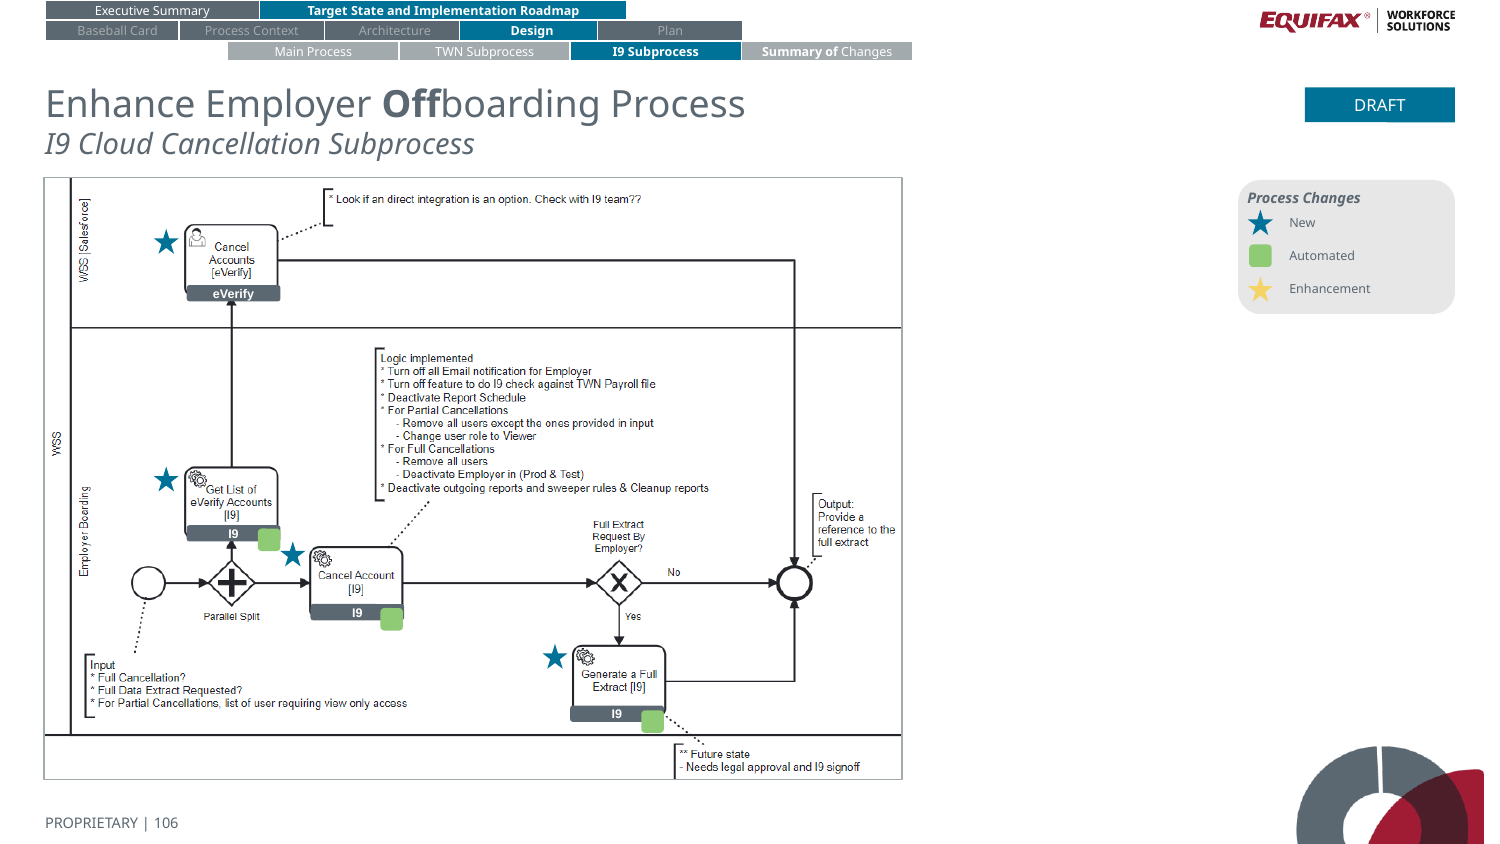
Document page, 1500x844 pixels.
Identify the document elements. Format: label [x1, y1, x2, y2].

text_box [1238, 179, 1456, 314]
text_box [45, 0, 913, 62]
picture [0, 0, 1500, 844]
title [45, 80, 1455, 222]
